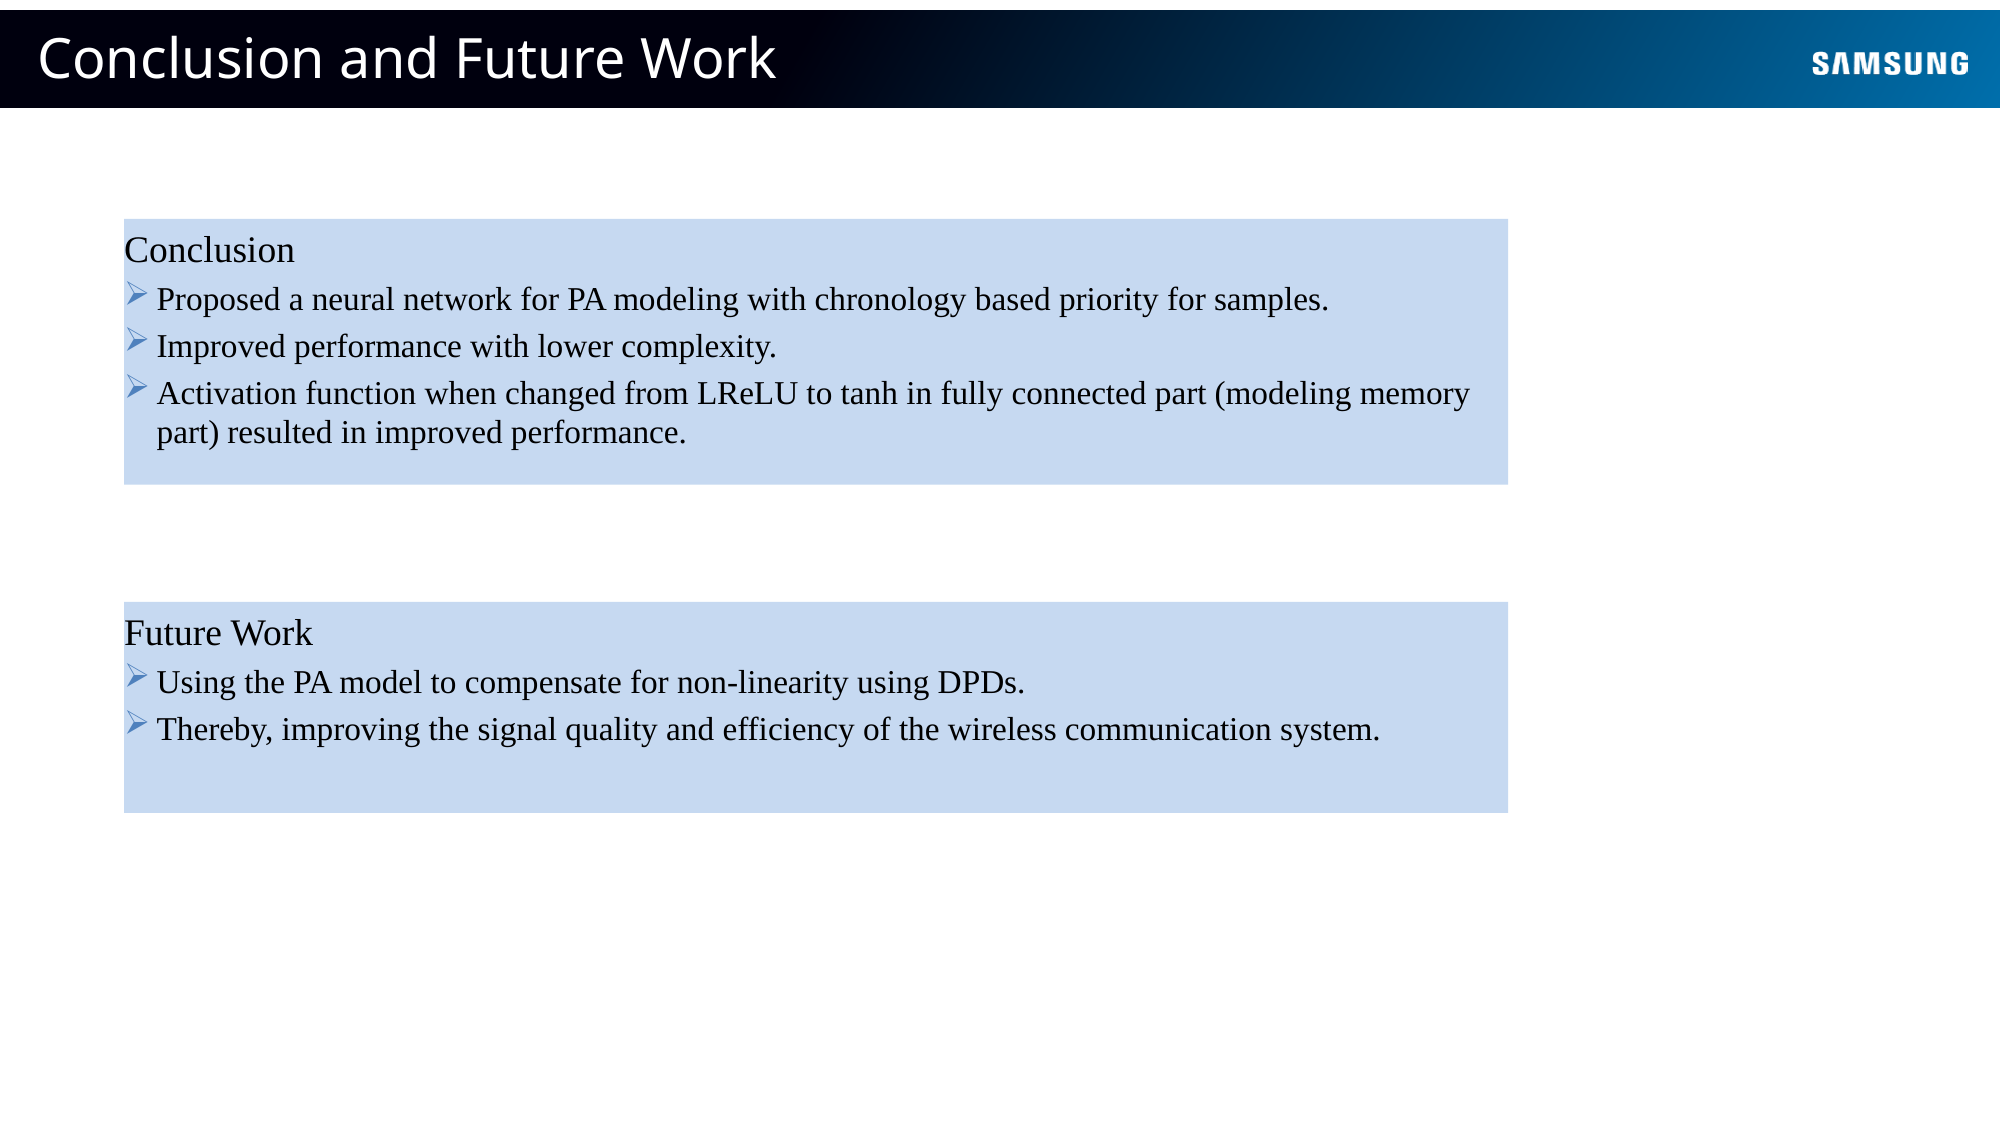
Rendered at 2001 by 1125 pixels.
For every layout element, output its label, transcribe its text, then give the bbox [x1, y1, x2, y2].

text_box Future Work Using the PA model to compensate for non-linearity using DPDs. Thereby, improving the signal quality and efficiency of the wireless communication system. [124, 601, 1509, 813]
text_box Conclusion and Future Work [22, 18, 1813, 102]
list Conclusion Proposed a neural network for PA modeling with chronology based priority for samples. Improved performance with lower complexity. Activation function when changed from LReLU to tanh in fully connected part (modeling memory part) resulted in improved performance. [124, 218, 1509, 485]
